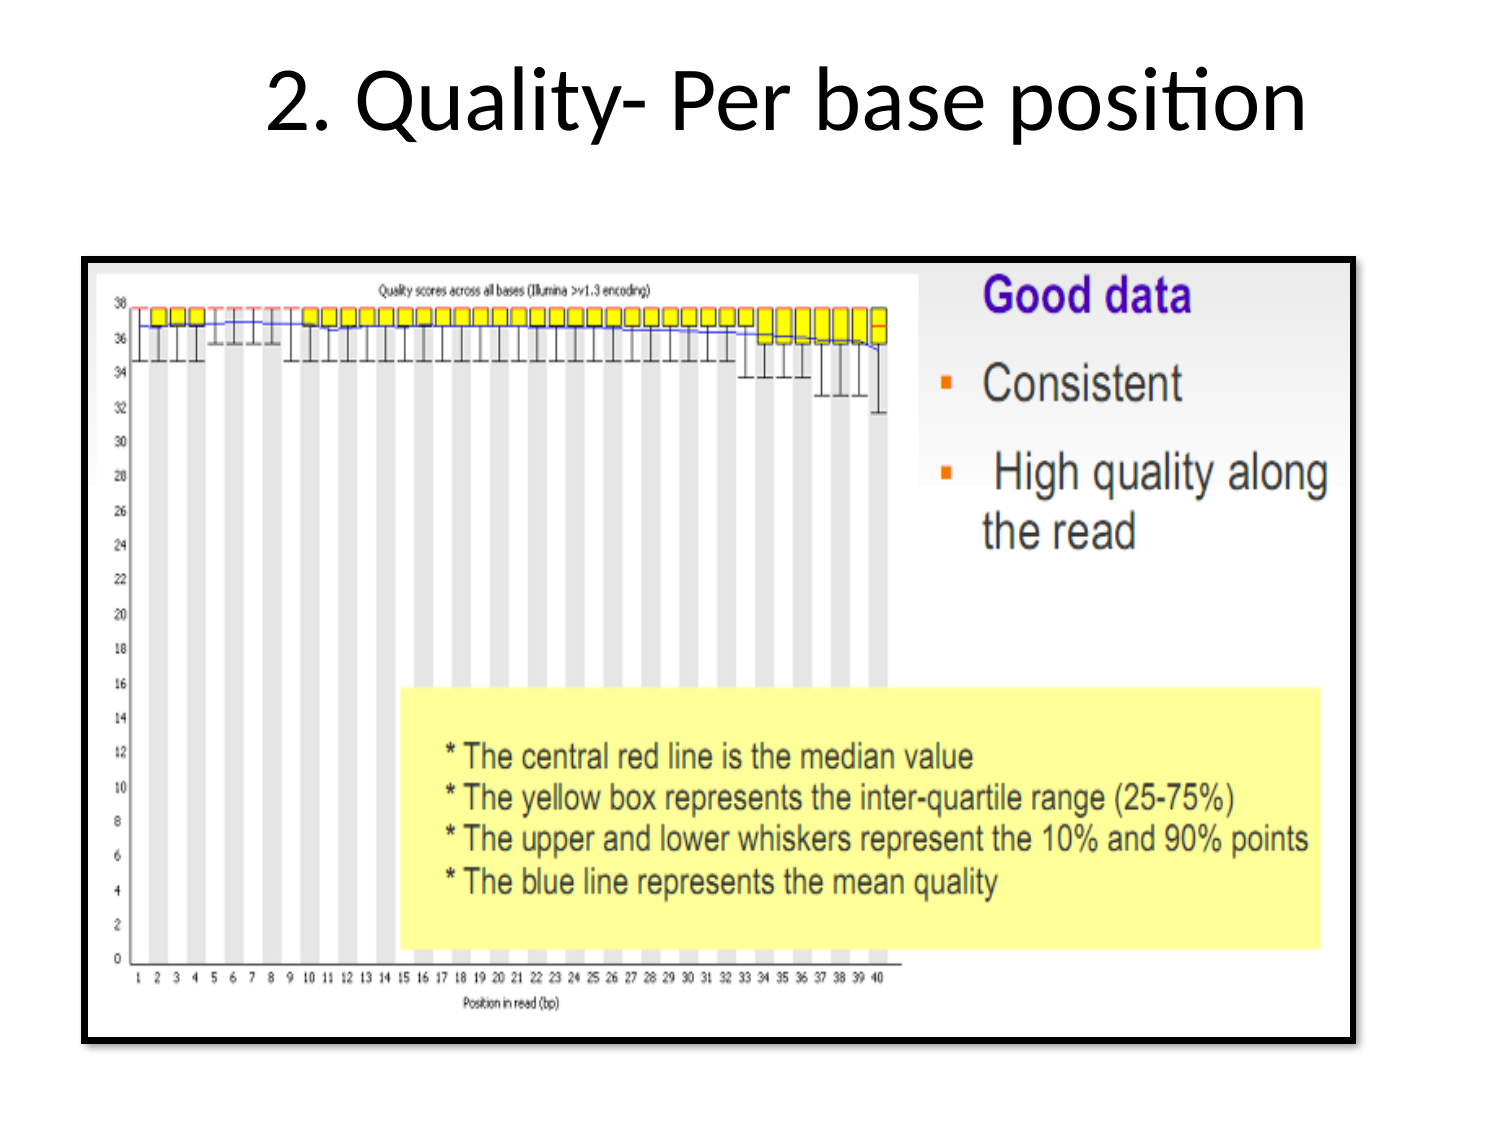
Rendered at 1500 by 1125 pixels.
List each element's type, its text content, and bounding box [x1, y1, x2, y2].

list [87, 262, 1351, 1038]
title 2. Quality- Per base position [74, 0, 1500, 188]
